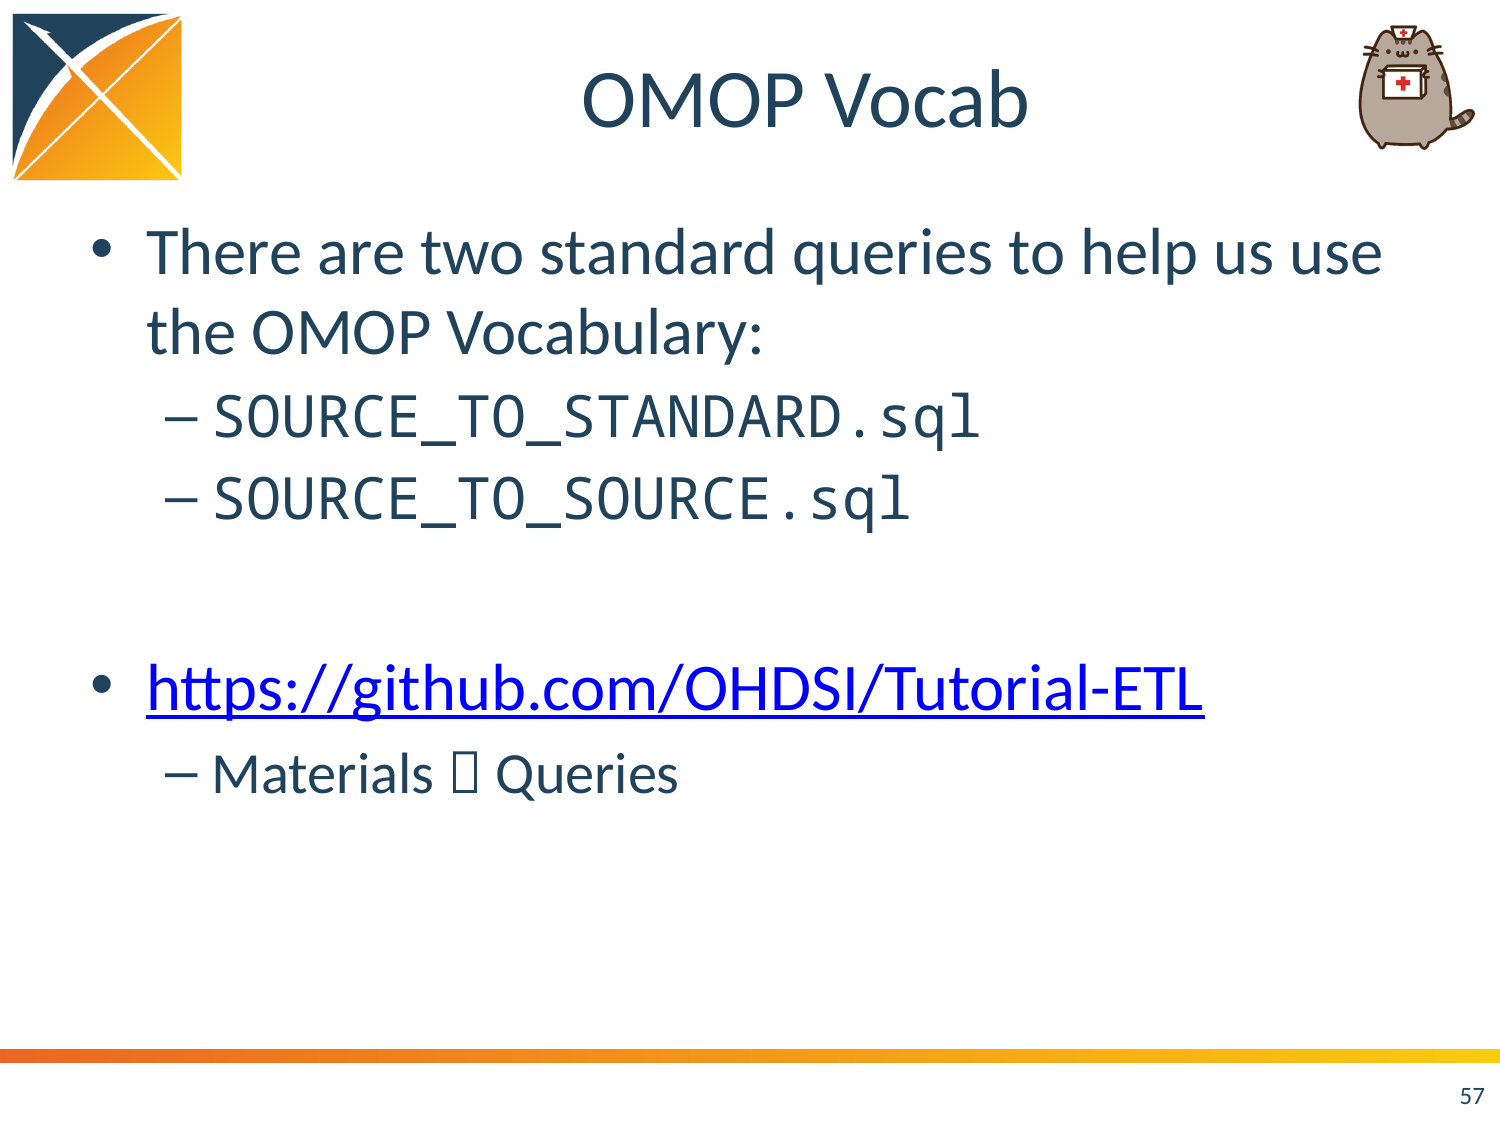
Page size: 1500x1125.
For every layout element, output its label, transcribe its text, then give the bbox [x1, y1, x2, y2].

list There are two standard queries to help us use the OMOP Vocabulary: SOURCE_TO_STANDARD.sql SOURCE_TO_SOURCE.sql https://github.com/OHDSI/Tutorial-ETL Materials  Queries [75, 200, 1425, 1005]
picture [1324, 6, 1493, 171]
title OMOP Vocab [187, 24, 1319, 163]
picture [0, 0, 206, 200]
slide_number 57 [1149, 1065, 1500, 1125]
